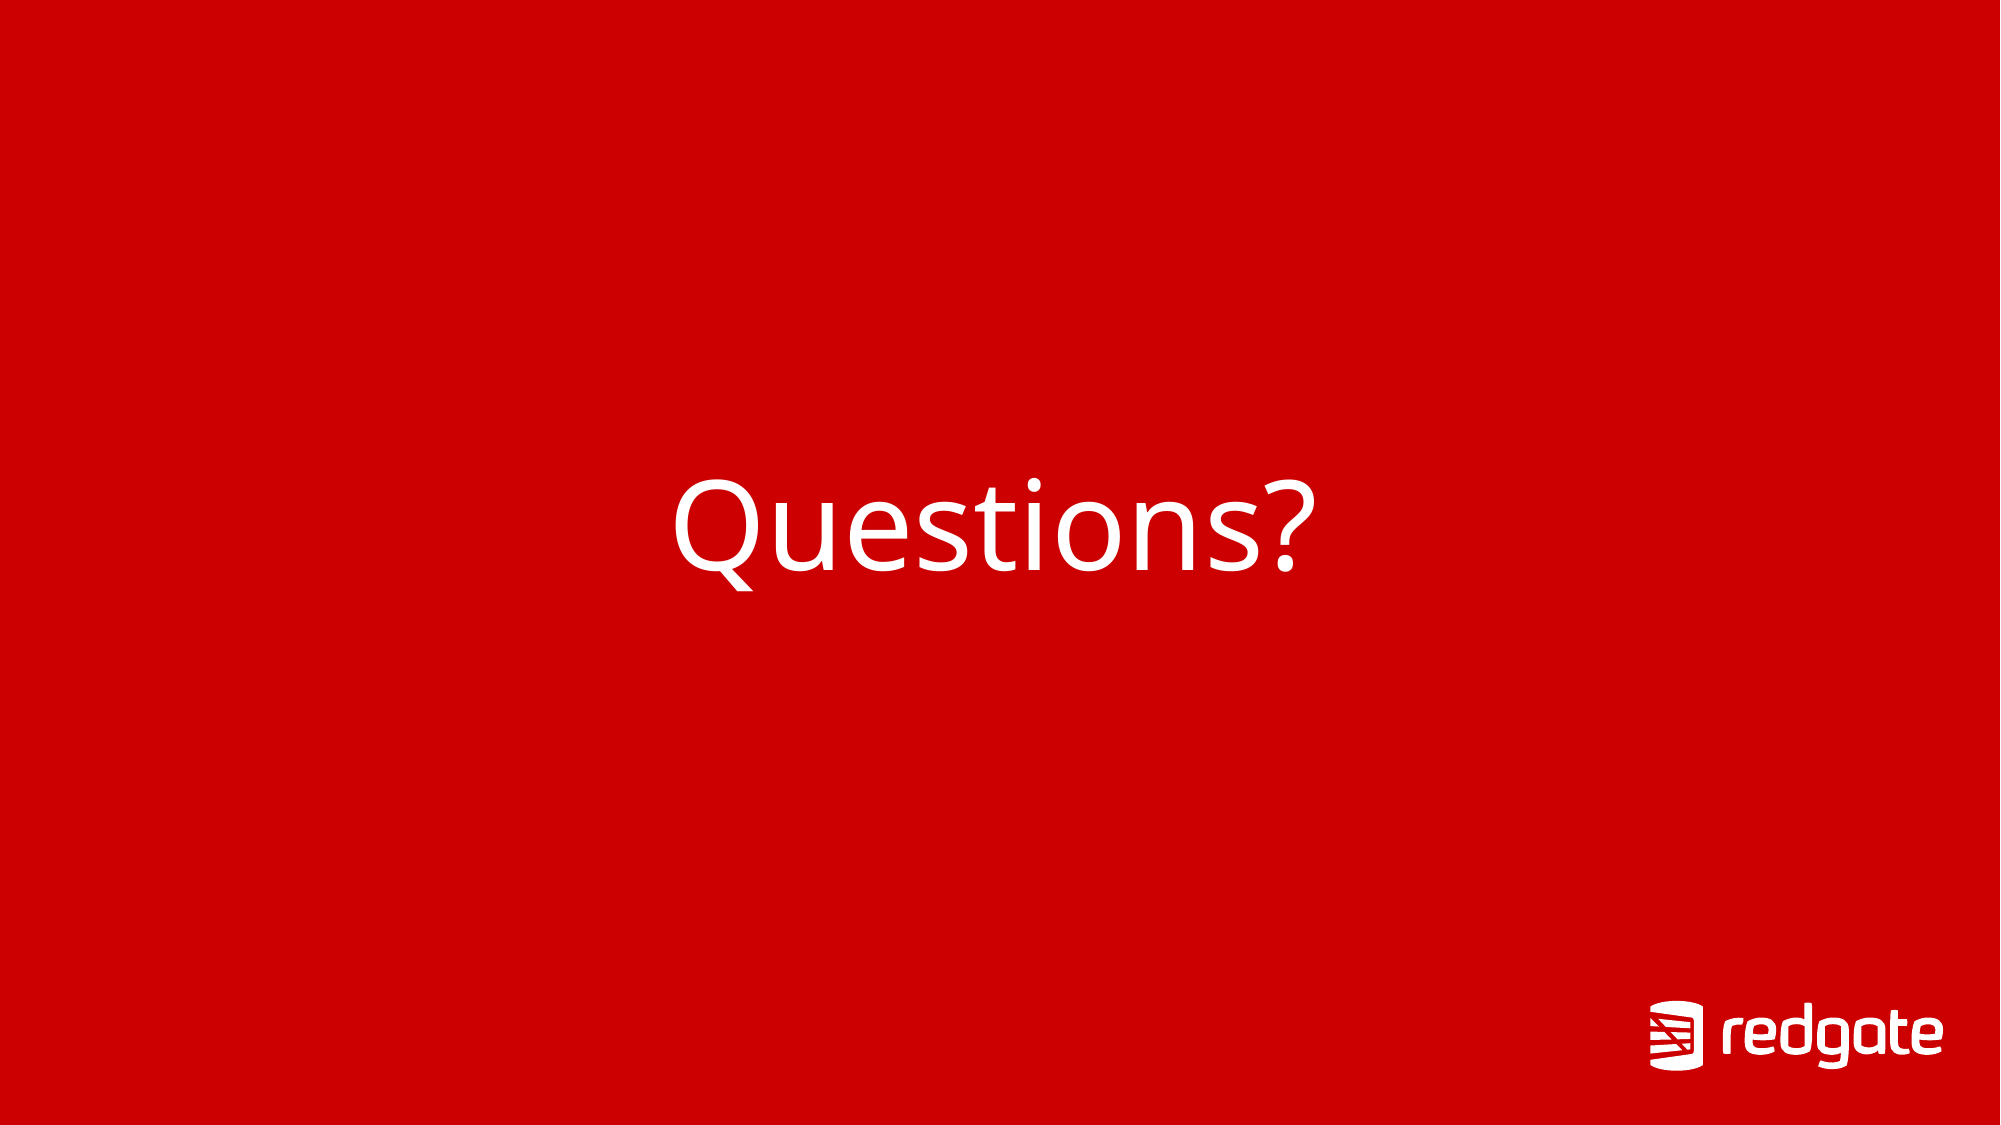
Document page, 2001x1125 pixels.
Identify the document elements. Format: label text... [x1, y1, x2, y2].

title Questions? [193, 97, 1794, 913]
